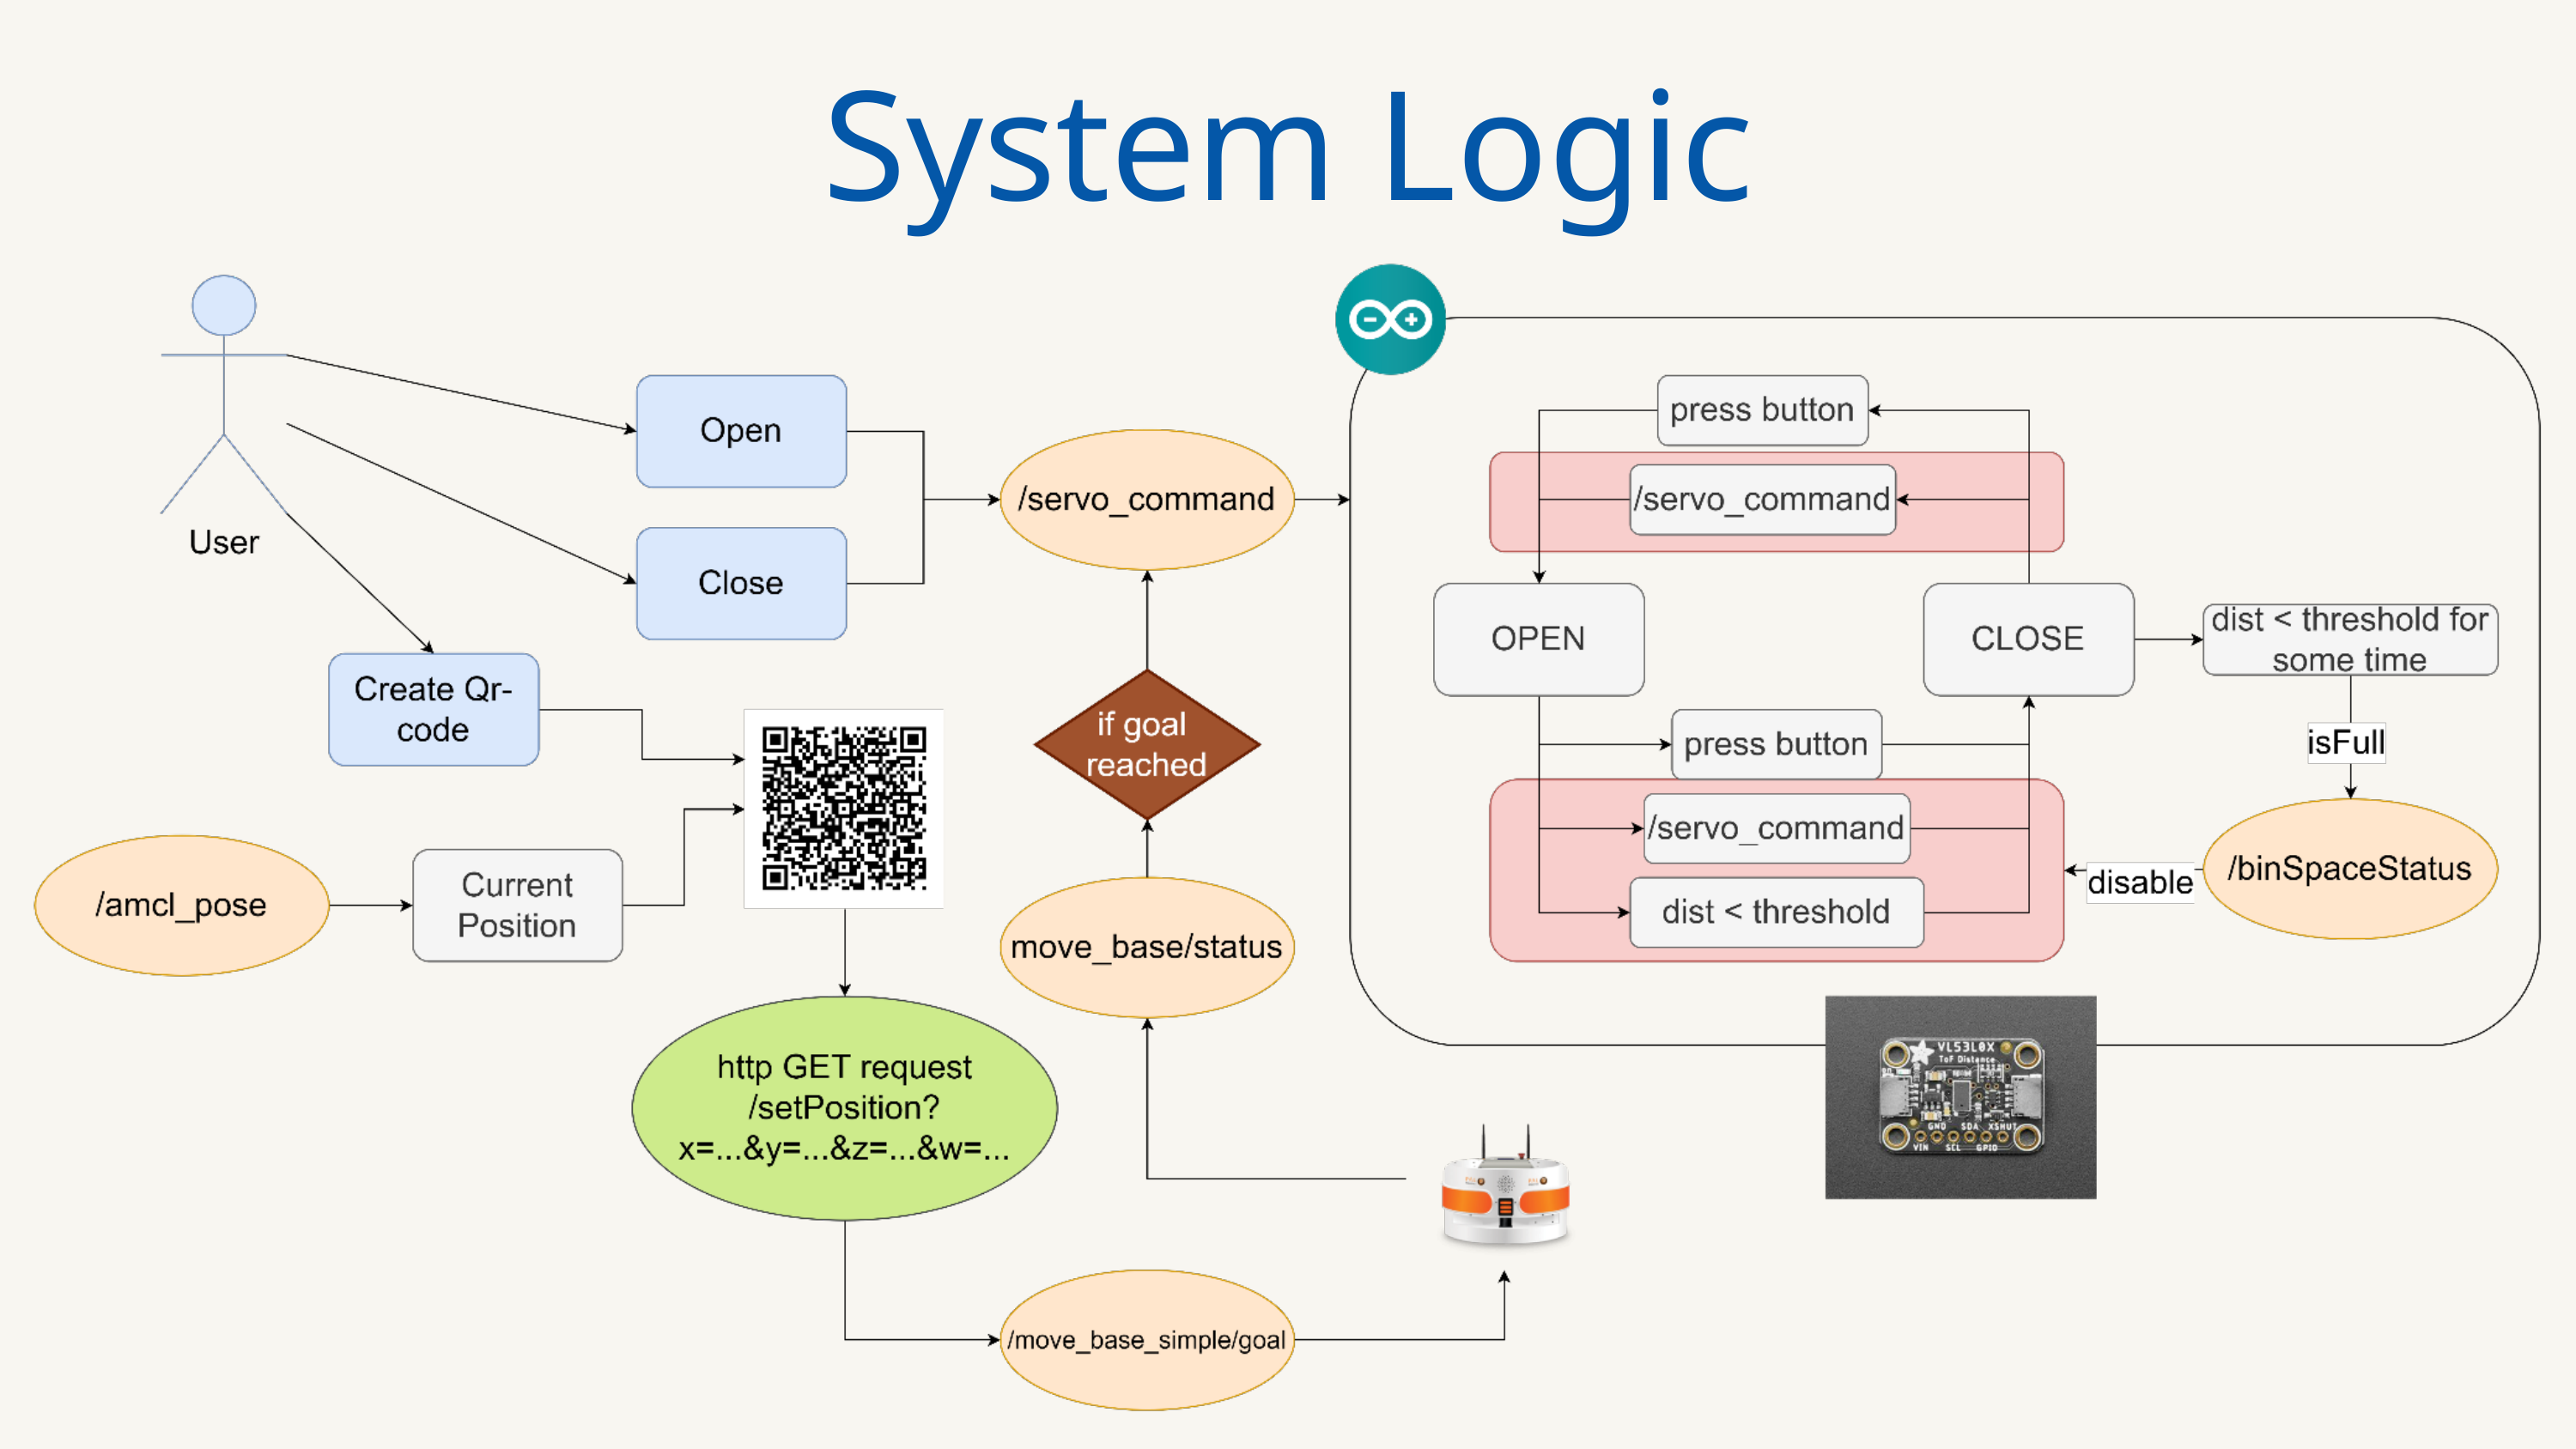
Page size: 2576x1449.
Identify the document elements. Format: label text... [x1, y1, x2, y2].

text_box System Logic [144, 83, 2432, 230]
picture [21, 252, 2555, 1427]
